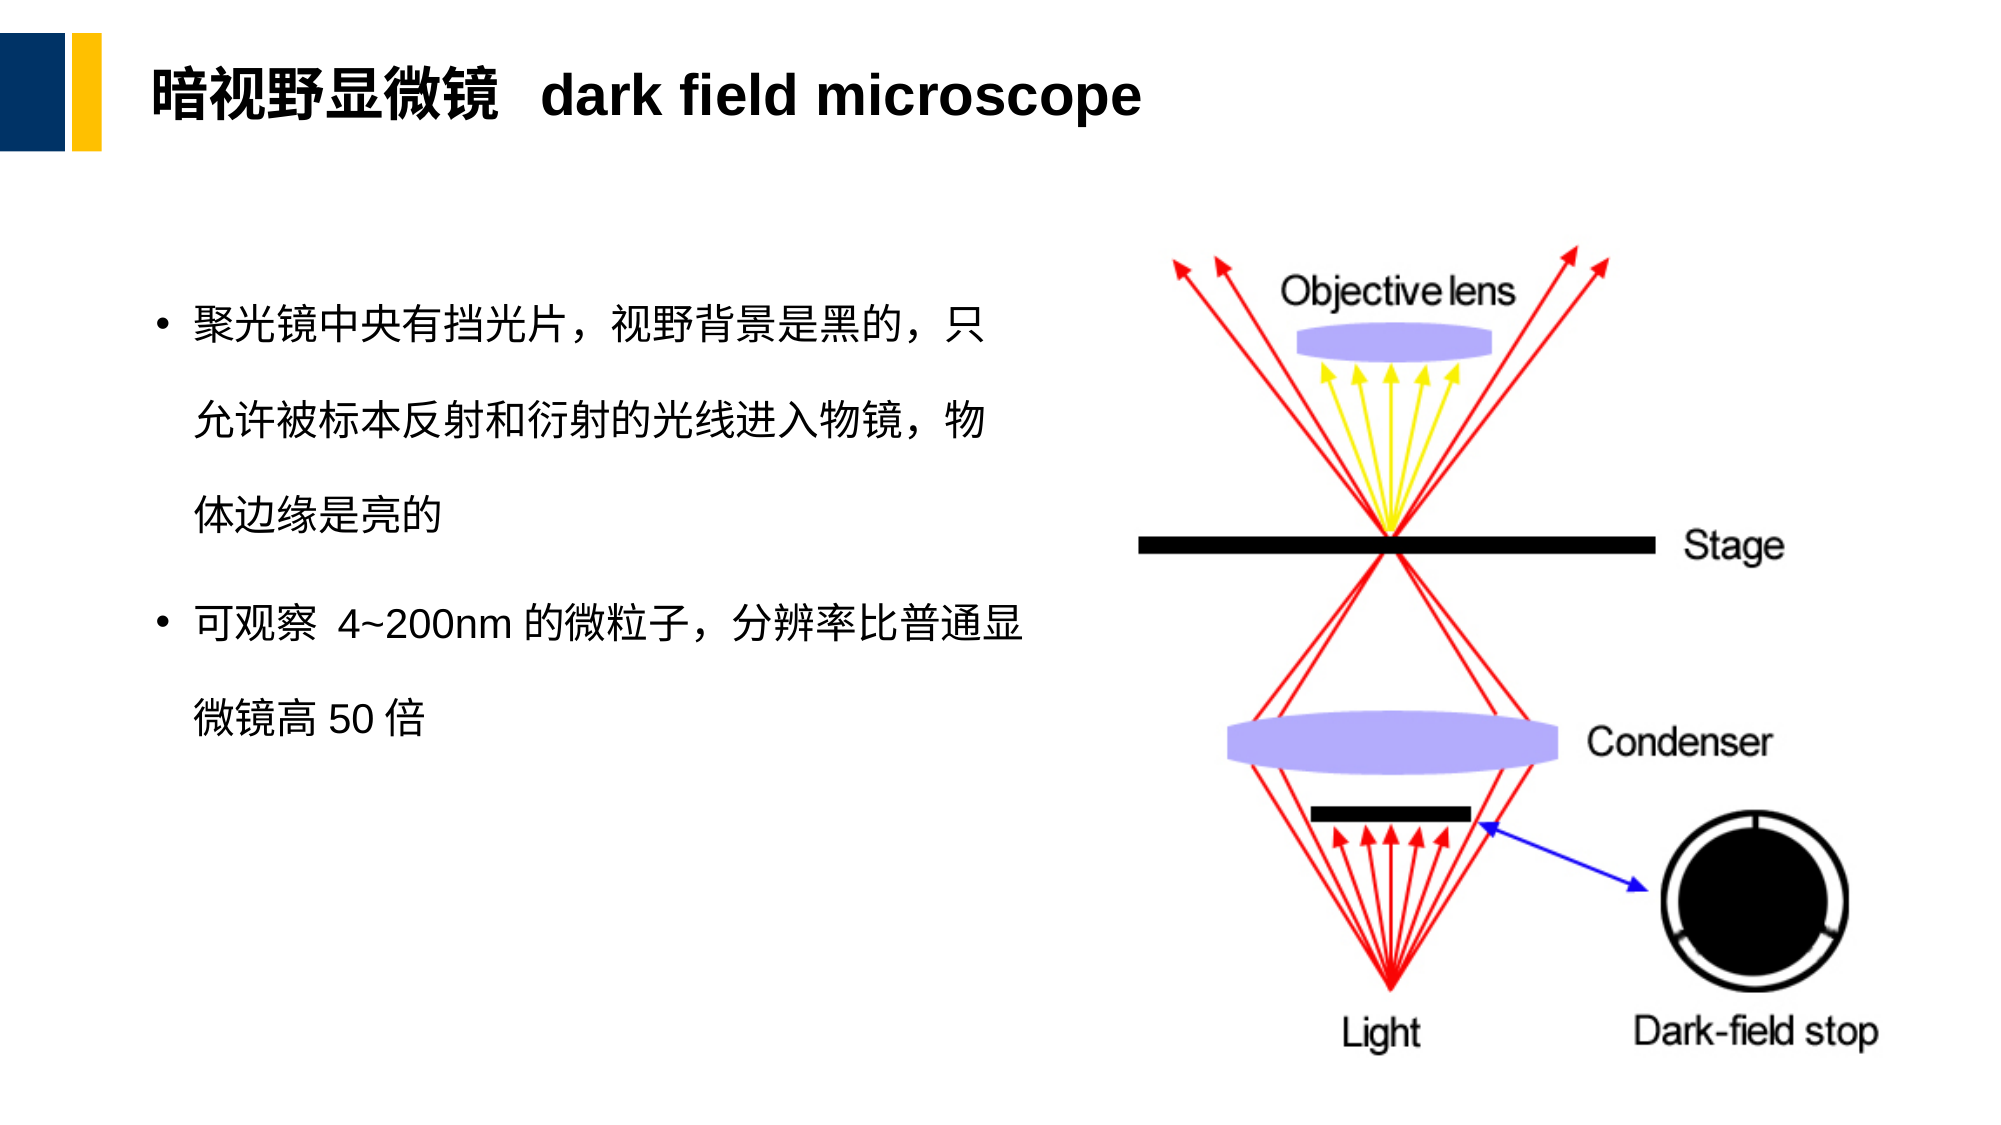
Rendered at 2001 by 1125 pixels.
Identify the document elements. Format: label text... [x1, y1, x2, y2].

list 聚光镜中央有挡光片，视野背景是黑的，只允许被标本反射和衍射的光线进入物镜，物体边缘是亮的 可观察 4~200nm的微粒子，分辨率比普通显微镜高50倍 [140, 245, 1043, 1007]
picture [1104, 180, 1905, 1073]
title 暗视野显微镜 dark field microscope [135, 33, 1950, 152]
